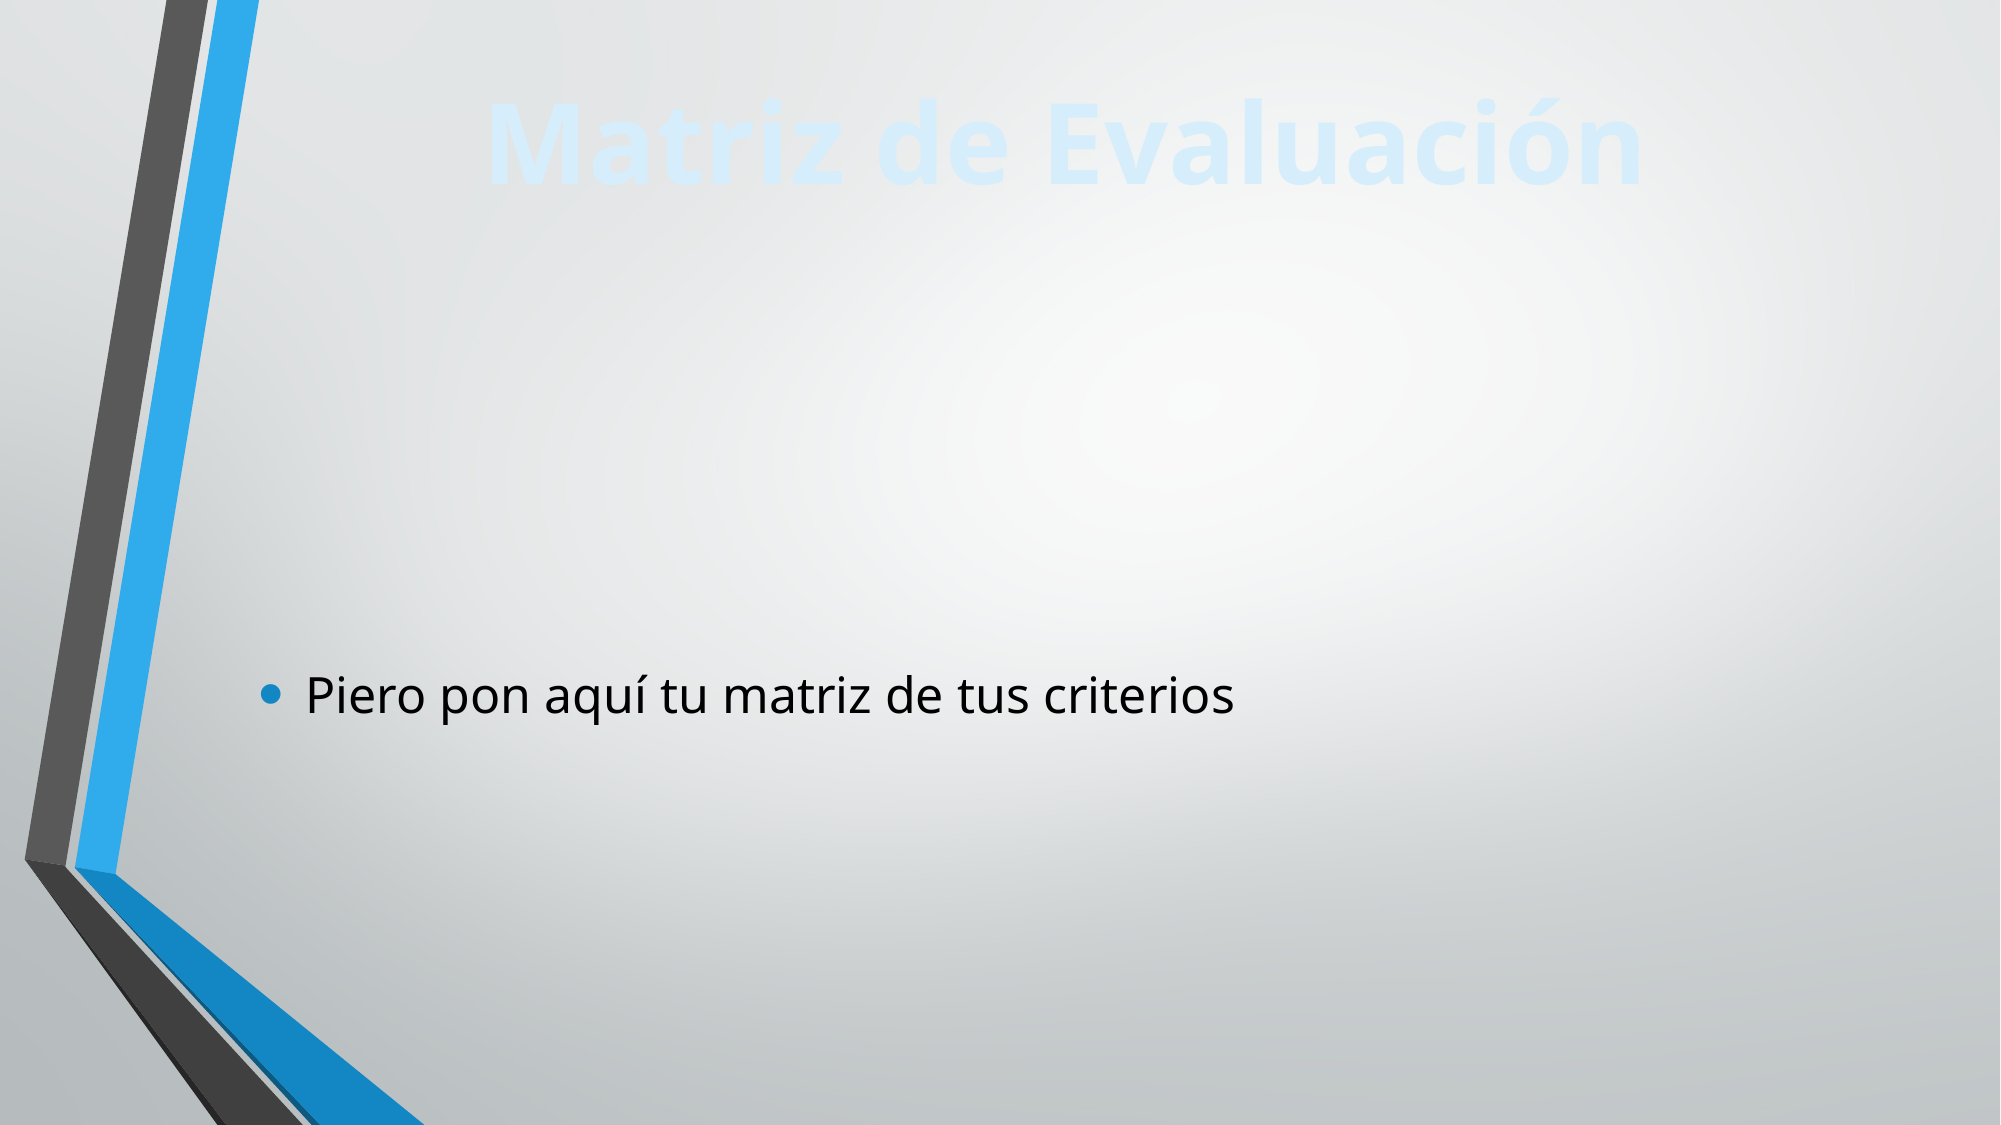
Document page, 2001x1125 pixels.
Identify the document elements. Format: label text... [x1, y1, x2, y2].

list Piero pon aquí tu matriz de tus criterios [243, 437, 1887, 950]
text_box Matriz de Evaluación [467, 64, 1664, 215]
